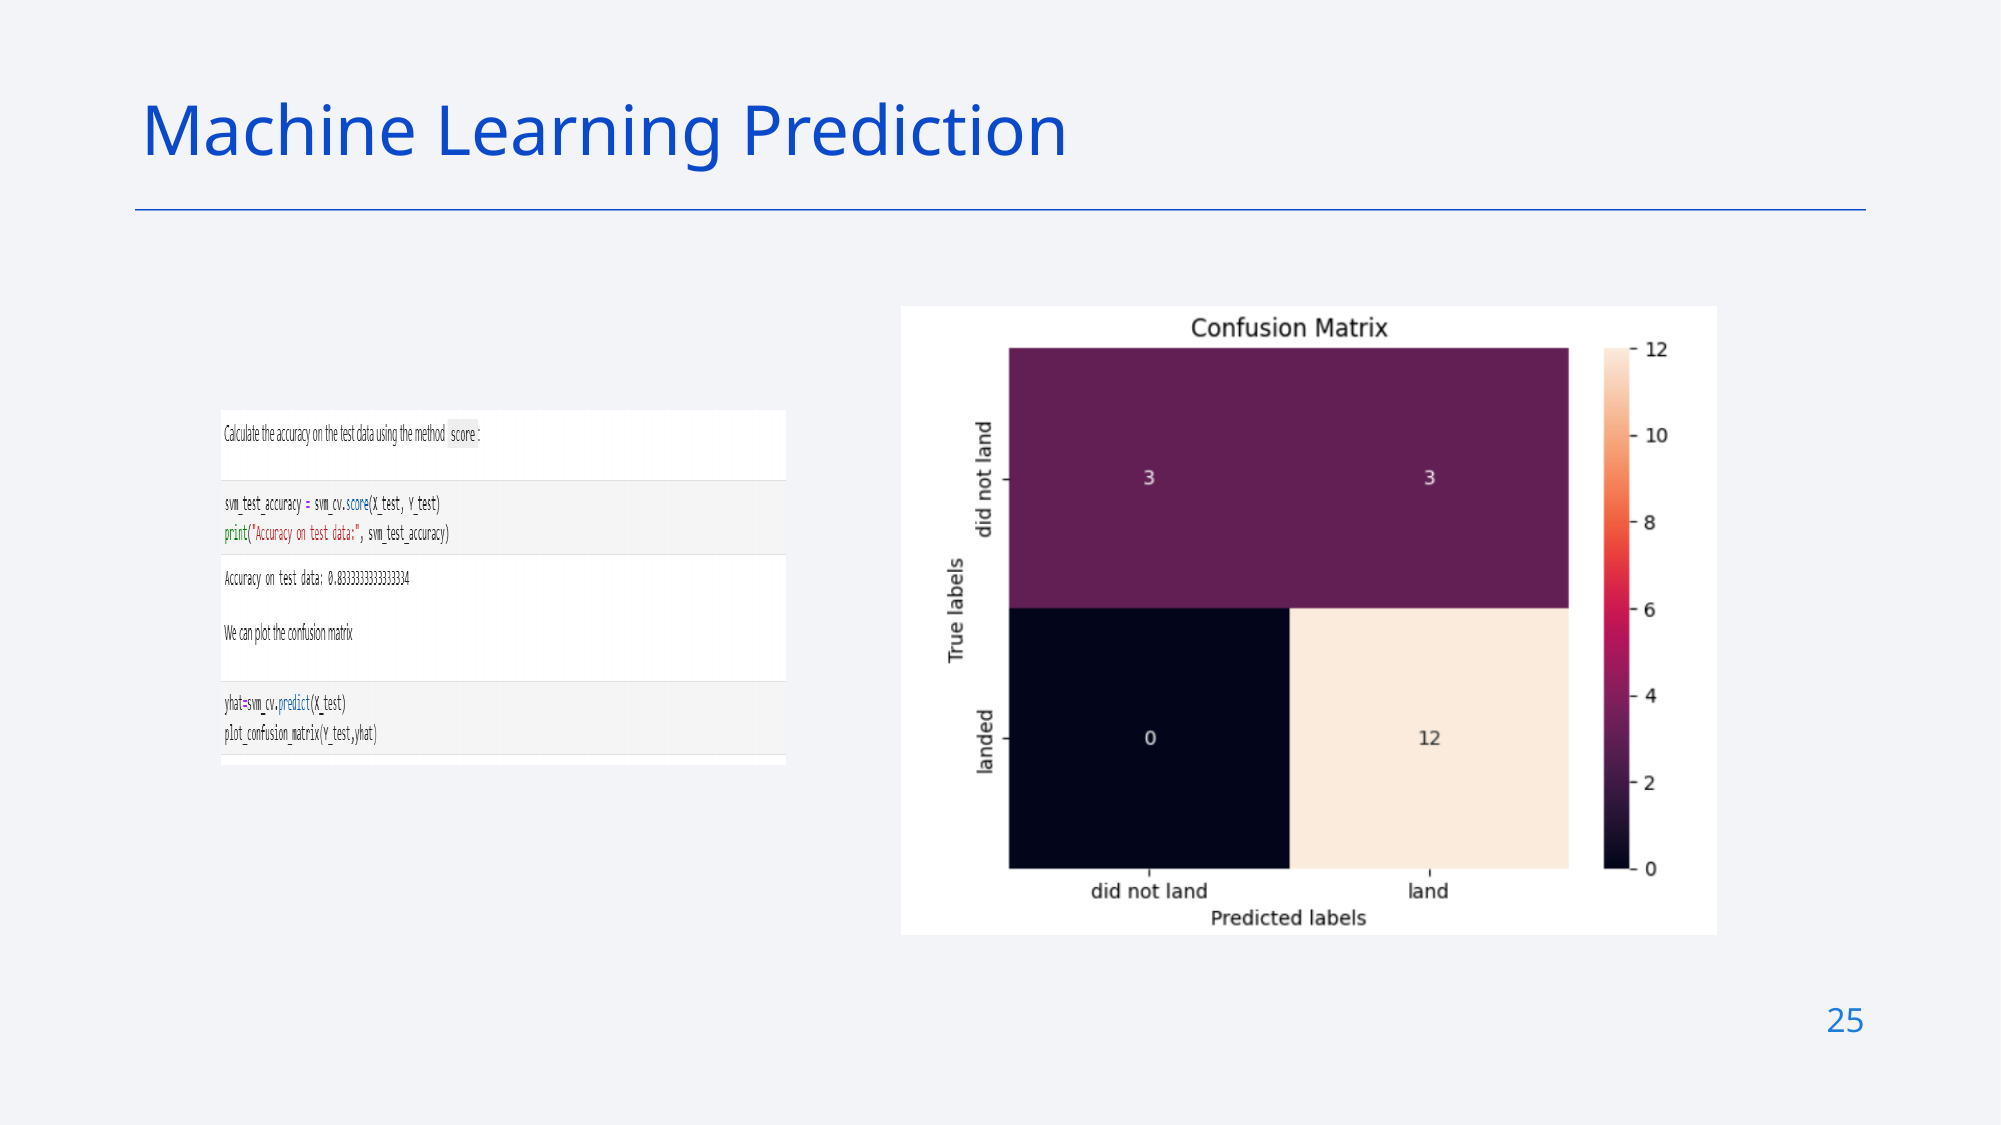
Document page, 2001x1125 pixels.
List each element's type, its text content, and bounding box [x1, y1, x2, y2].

text_box Machine Learning Prediction [126, 88, 1852, 179]
slide_number 25 [1429, 988, 1880, 1055]
picture [0, 0, 2001, 1125]
